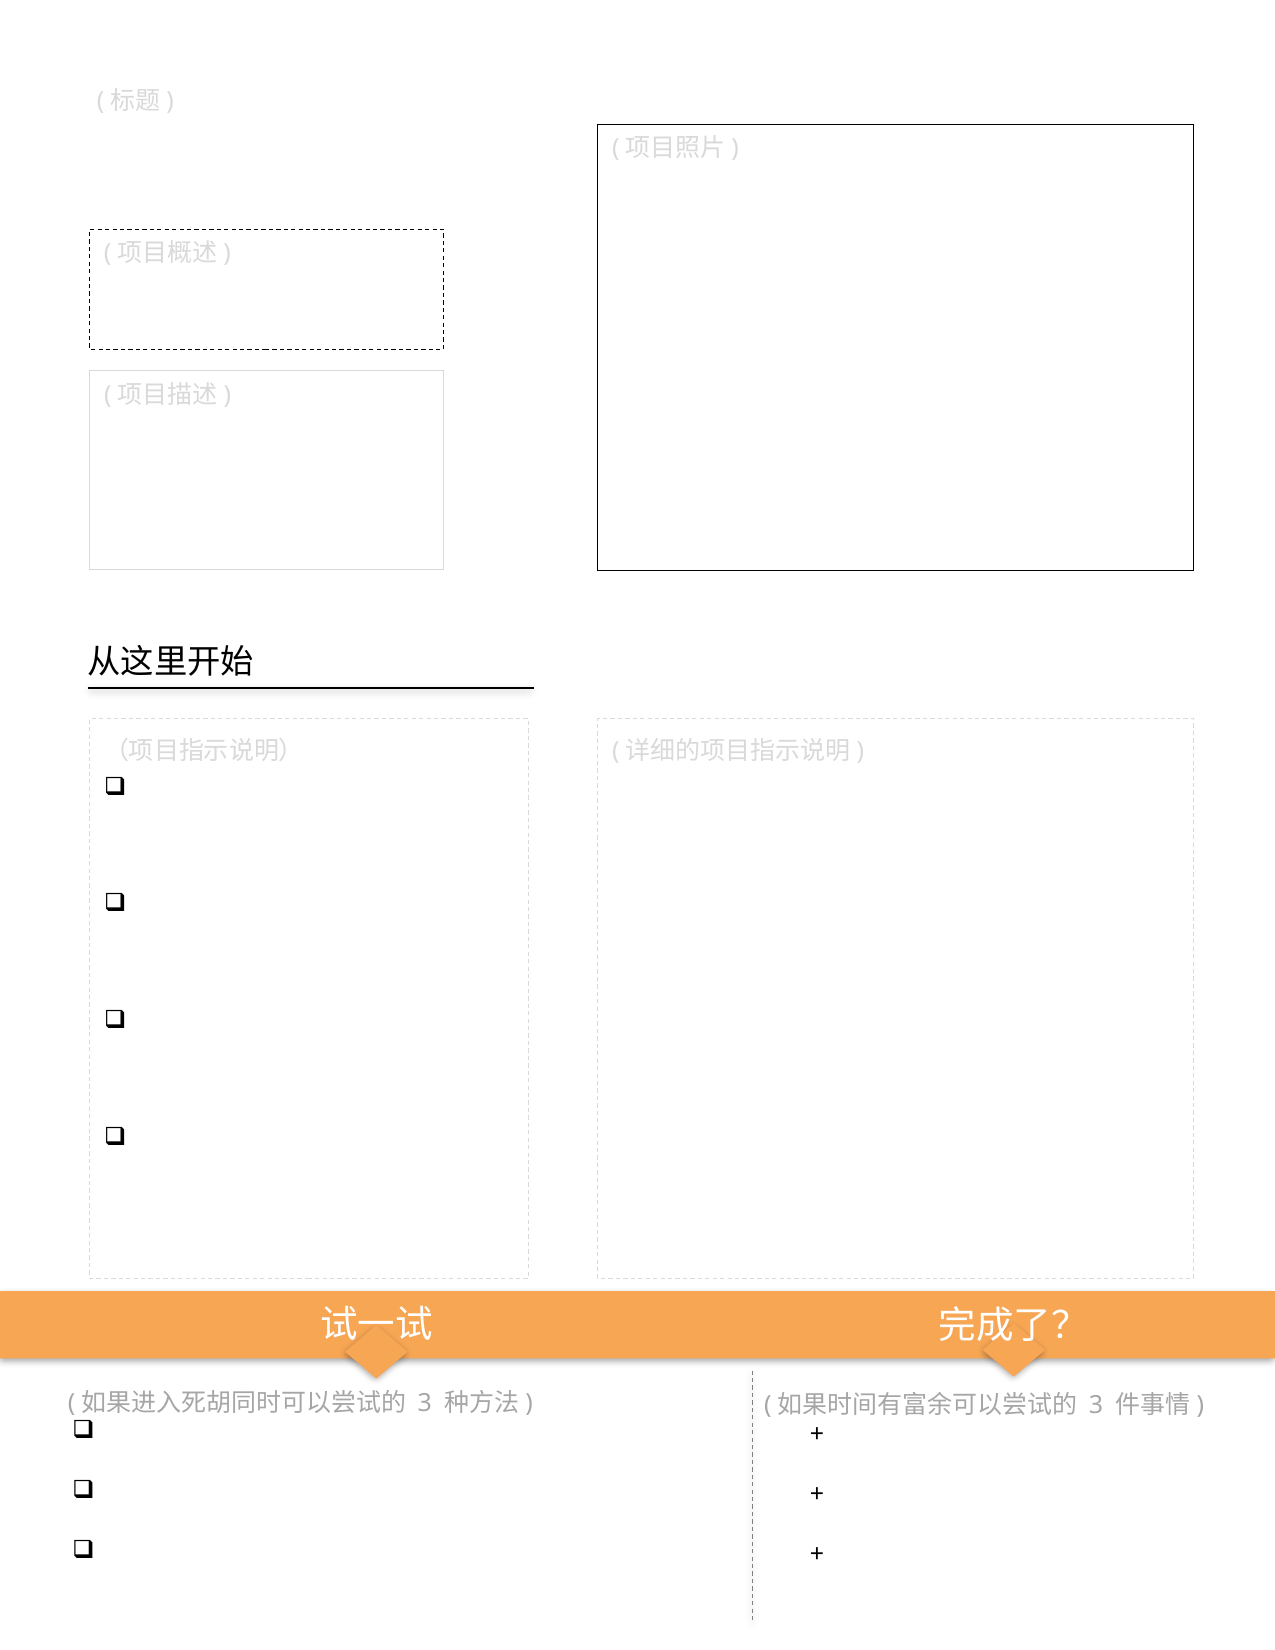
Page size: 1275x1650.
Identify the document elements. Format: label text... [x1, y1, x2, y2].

text_box [794, 1410, 1228, 1575]
text_box [57, 1410, 711, 1575]
text_box (详细的项目指示说明) [597, 718, 1194, 1279]
text_box 从这里开始 [72, 632, 558, 688]
text_box (如果时间有富余可以尝试的 3 件事情) [758, 1387, 1219, 1427]
text_box (如果进入死胡同时可以尝试的 3 种方法) [53, 1387, 548, 1425]
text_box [0, 1290, 1275, 1379]
text_box （项目指示说明） [89, 718, 529, 1279]
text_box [81, 76, 545, 572]
picture [597, 123, 1194, 572]
